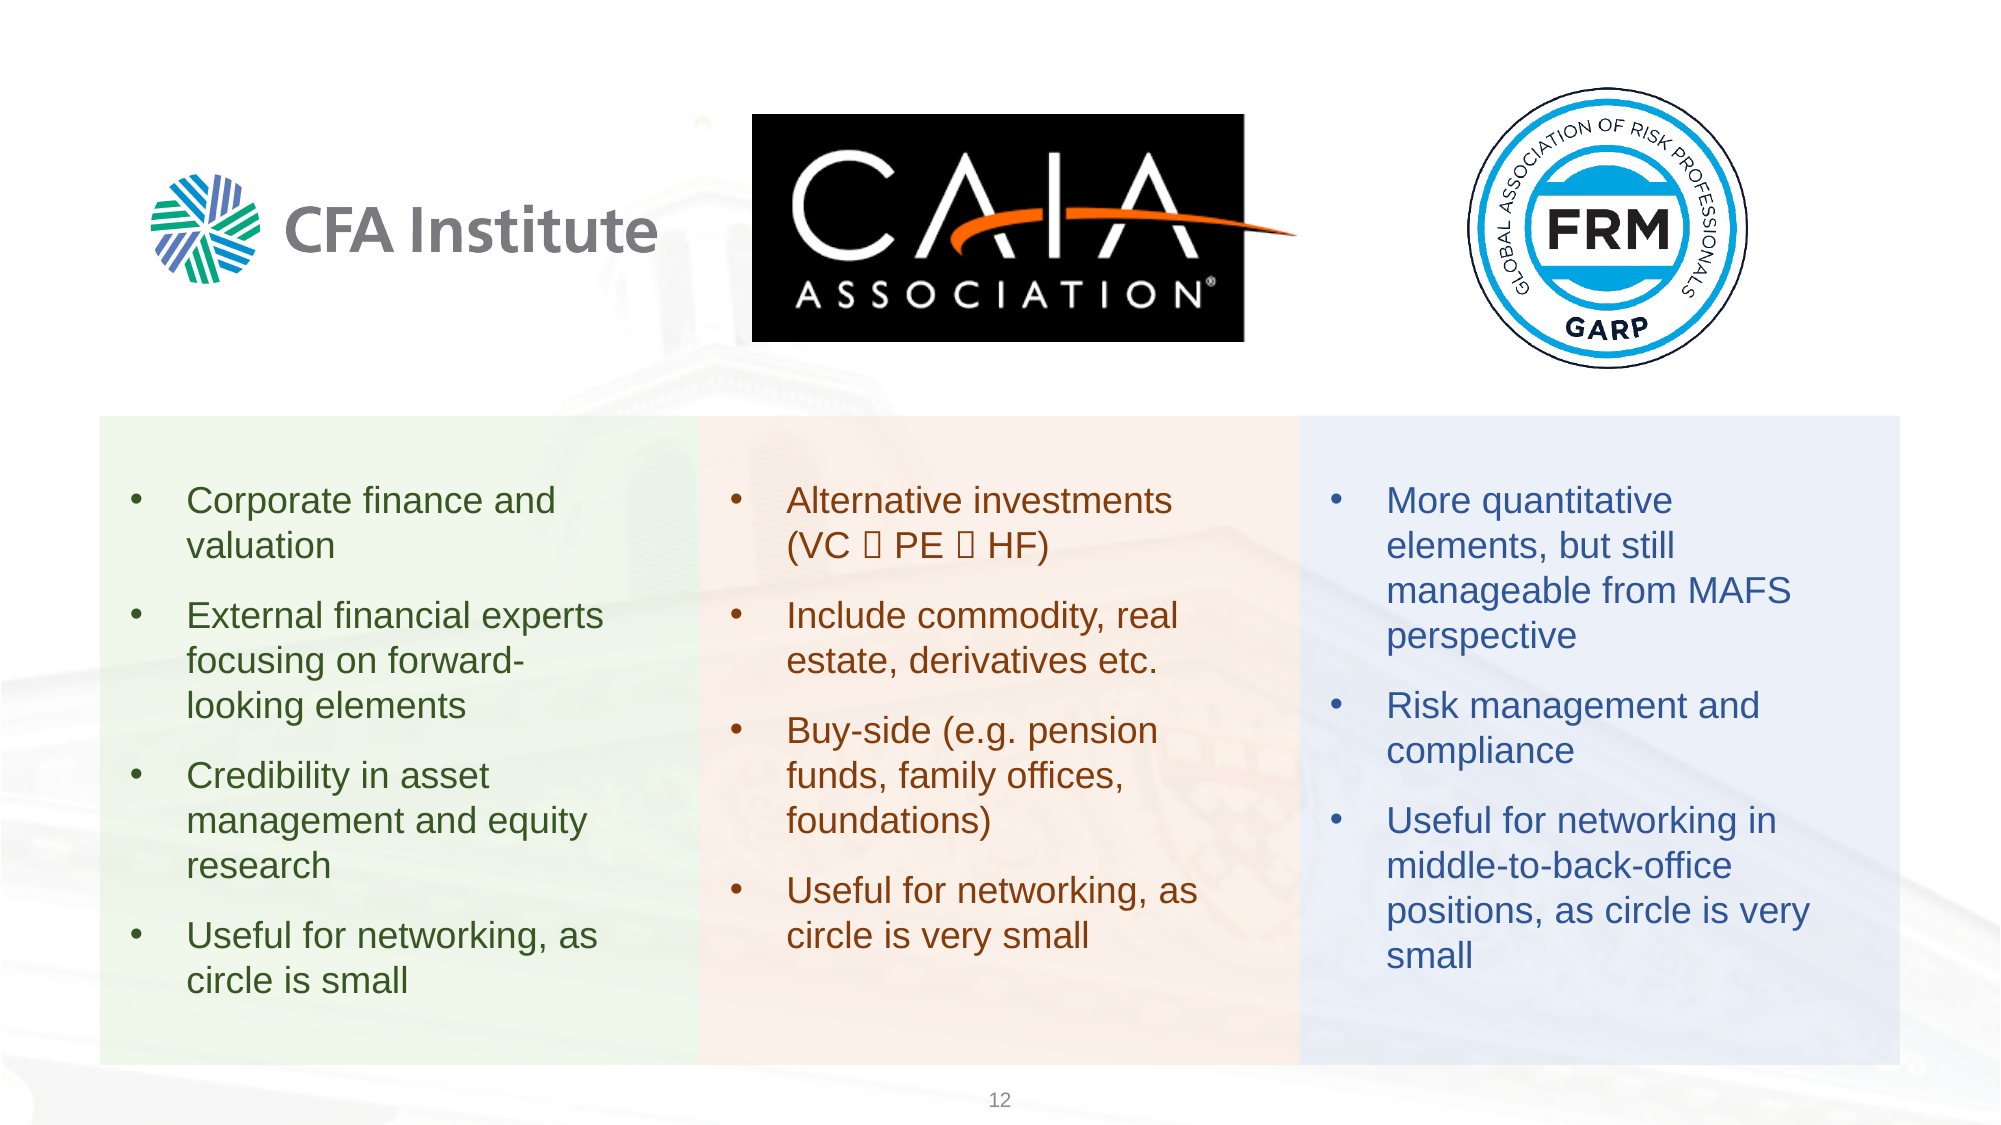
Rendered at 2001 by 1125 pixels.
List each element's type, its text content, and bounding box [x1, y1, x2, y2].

picture [132, 166, 677, 290]
picture [752, 114, 1297, 342]
text_box Corporate finance and valuation External financial experts focusing on forward-looking elements Credibility in asset management and equity research Useful for networking, as circle is small [99, 415, 699, 1066]
slide_number 12 [774, 1066, 1225, 1125]
picture [1467, 87, 1748, 369]
text_box More quantitative elements, but still manageable from MAFS perspective Risk management and compliance Useful for networking in middle-to-back-office positions, as circle is very small [1301, 415, 1901, 1066]
text_box Alternative investments (VC  PE  HF) Include commodity, real estate, derivatives etc. Buy-side (e.g. pension funds, family offices, foundations) Useful for networking, as circle is very small [699, 415, 1301, 1066]
